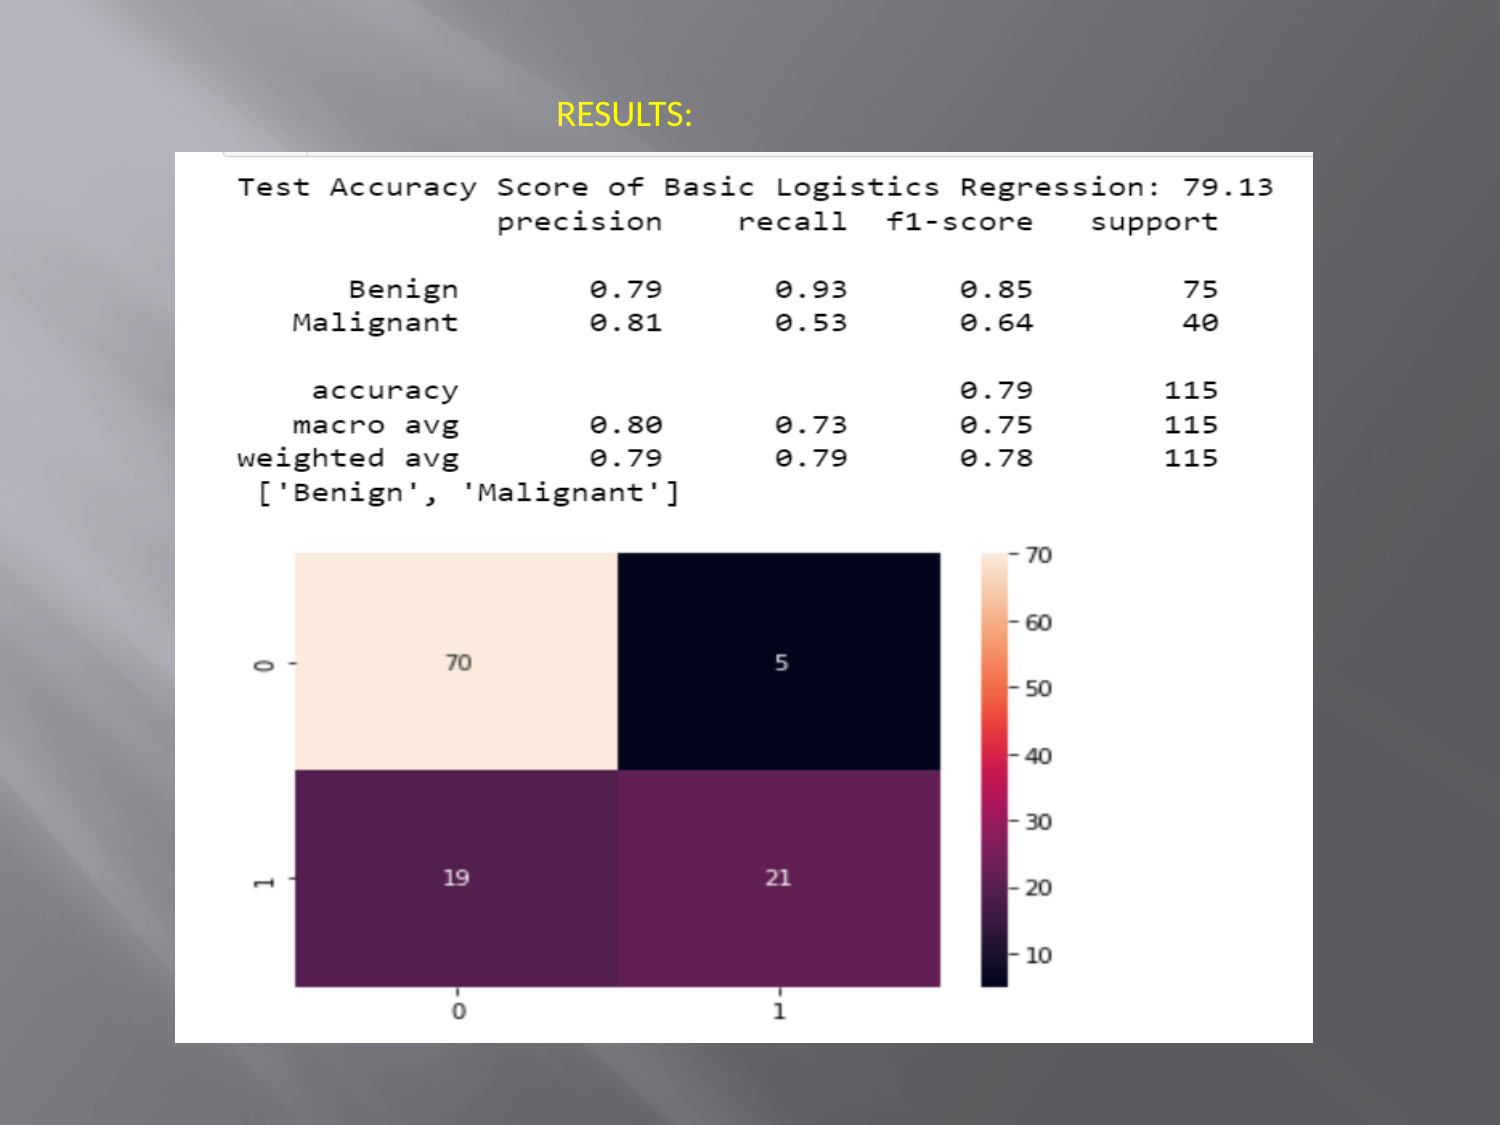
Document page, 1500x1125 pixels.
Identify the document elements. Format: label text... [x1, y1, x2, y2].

text_box RESULTS: [175, 81, 1207, 142]
picture [175, 152, 1314, 1044]
